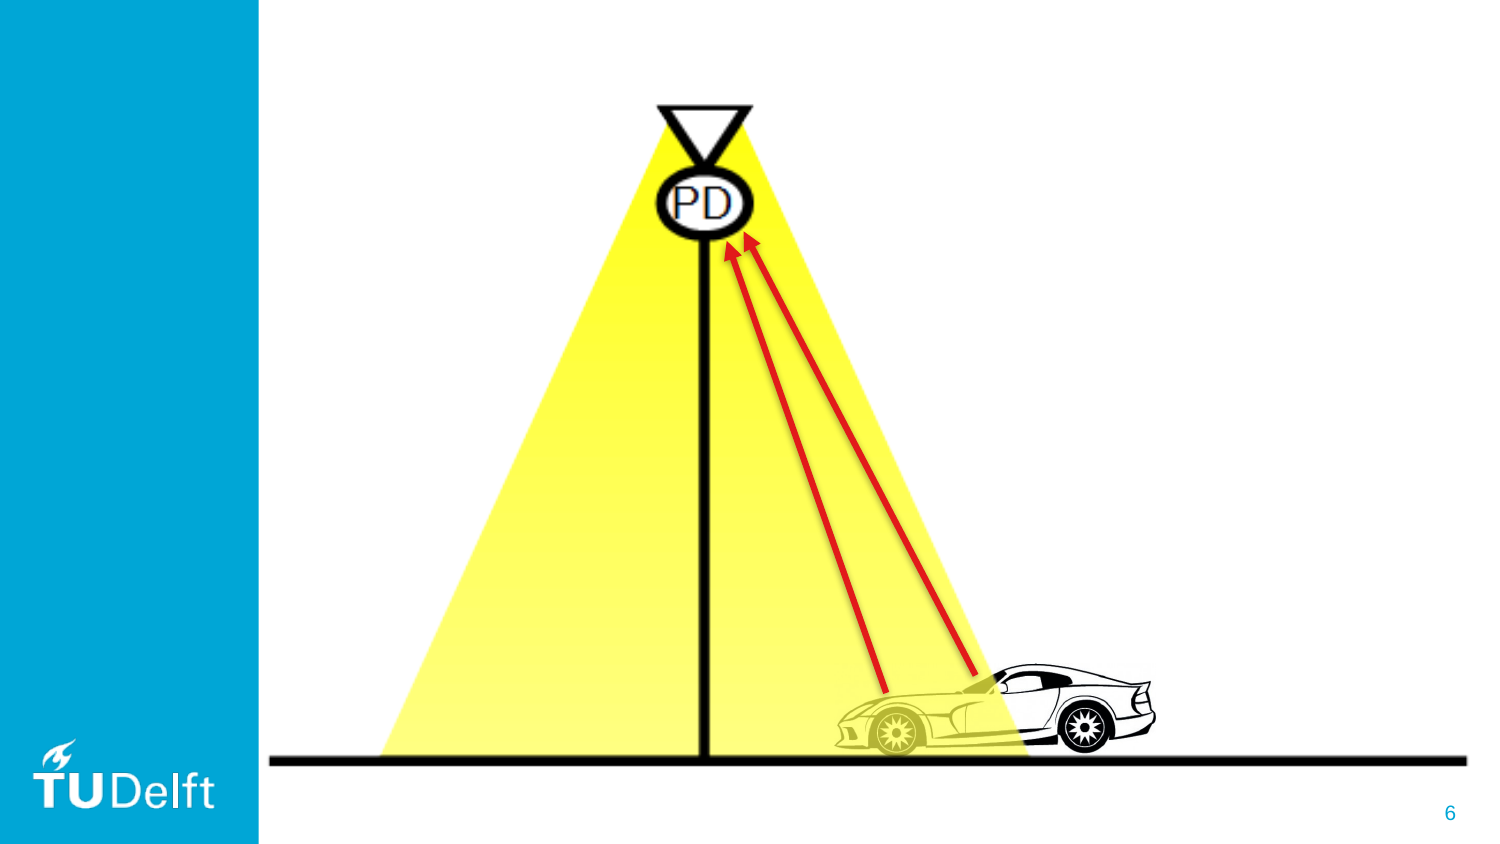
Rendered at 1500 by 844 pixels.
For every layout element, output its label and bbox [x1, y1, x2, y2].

picture [187, 772, 198, 781]
text_box [726, 240, 887, 694]
picture [173, 773, 178, 781]
picture [259, 104, 1500, 781]
text_box [743, 231, 976, 676]
